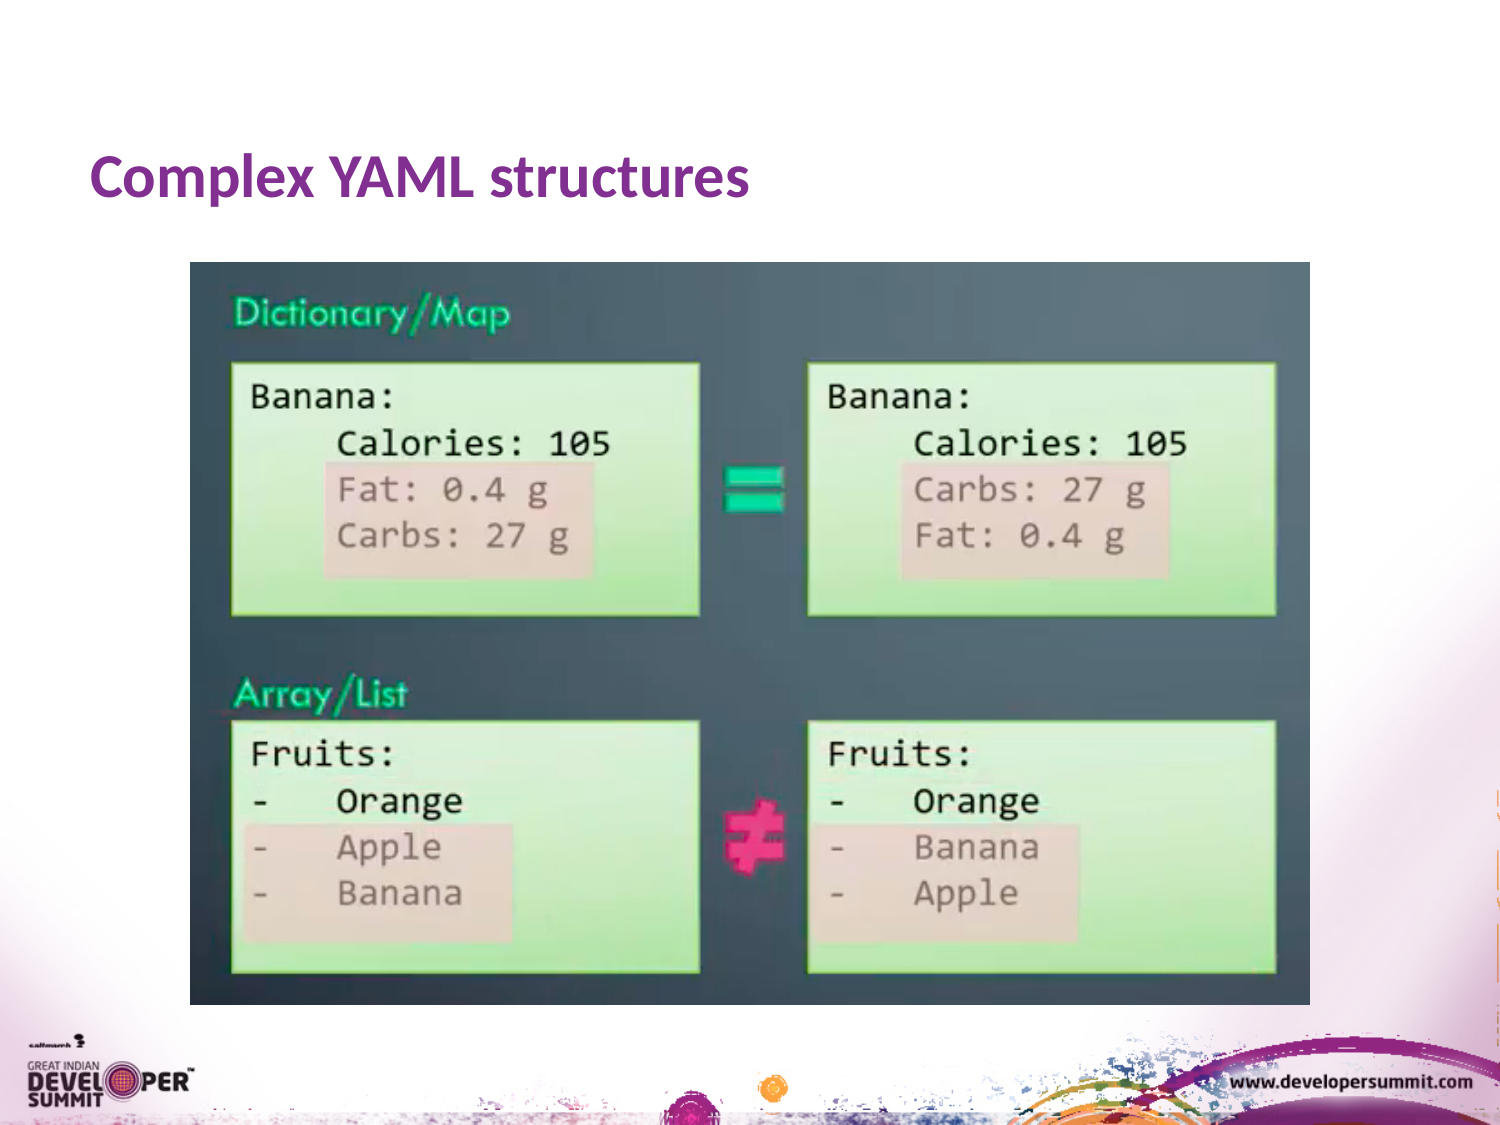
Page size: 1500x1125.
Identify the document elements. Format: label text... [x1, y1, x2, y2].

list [190, 262, 1310, 1006]
picture [0, 0, 1500, 1125]
title Complex YAML structures [75, 62, 1425, 218]
